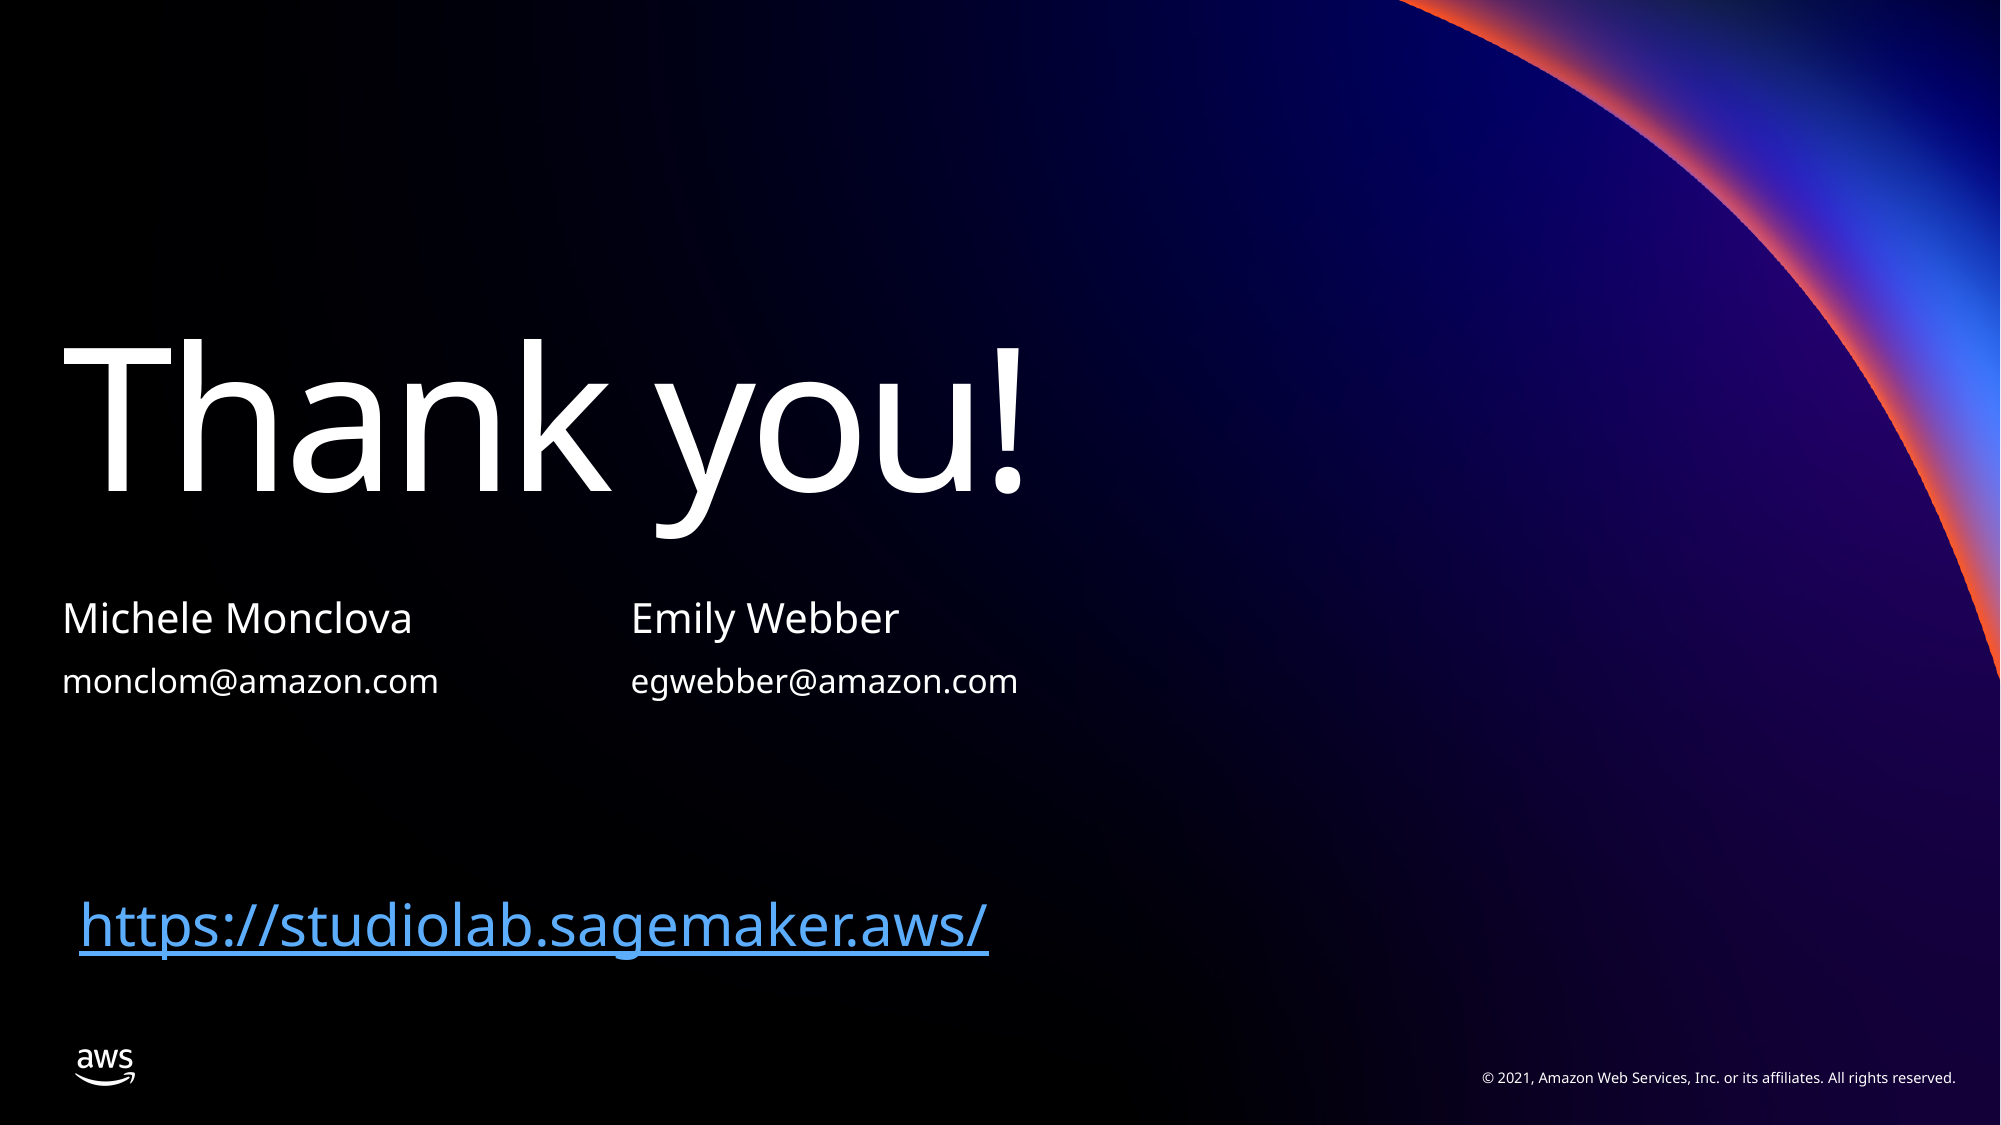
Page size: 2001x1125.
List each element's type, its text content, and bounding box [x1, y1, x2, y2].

list Emily Webber [615, 562, 1178, 650]
list egwebber@amazon.com [615, 650, 1178, 881]
list monclom@amazon.com [46, 650, 610, 942]
text_box https://studiolab.sagemaker.aws/ [64, 881, 1178, 976]
picture [0, 0, 2001, 1125]
list Michele Monclova [46, 562, 610, 650]
